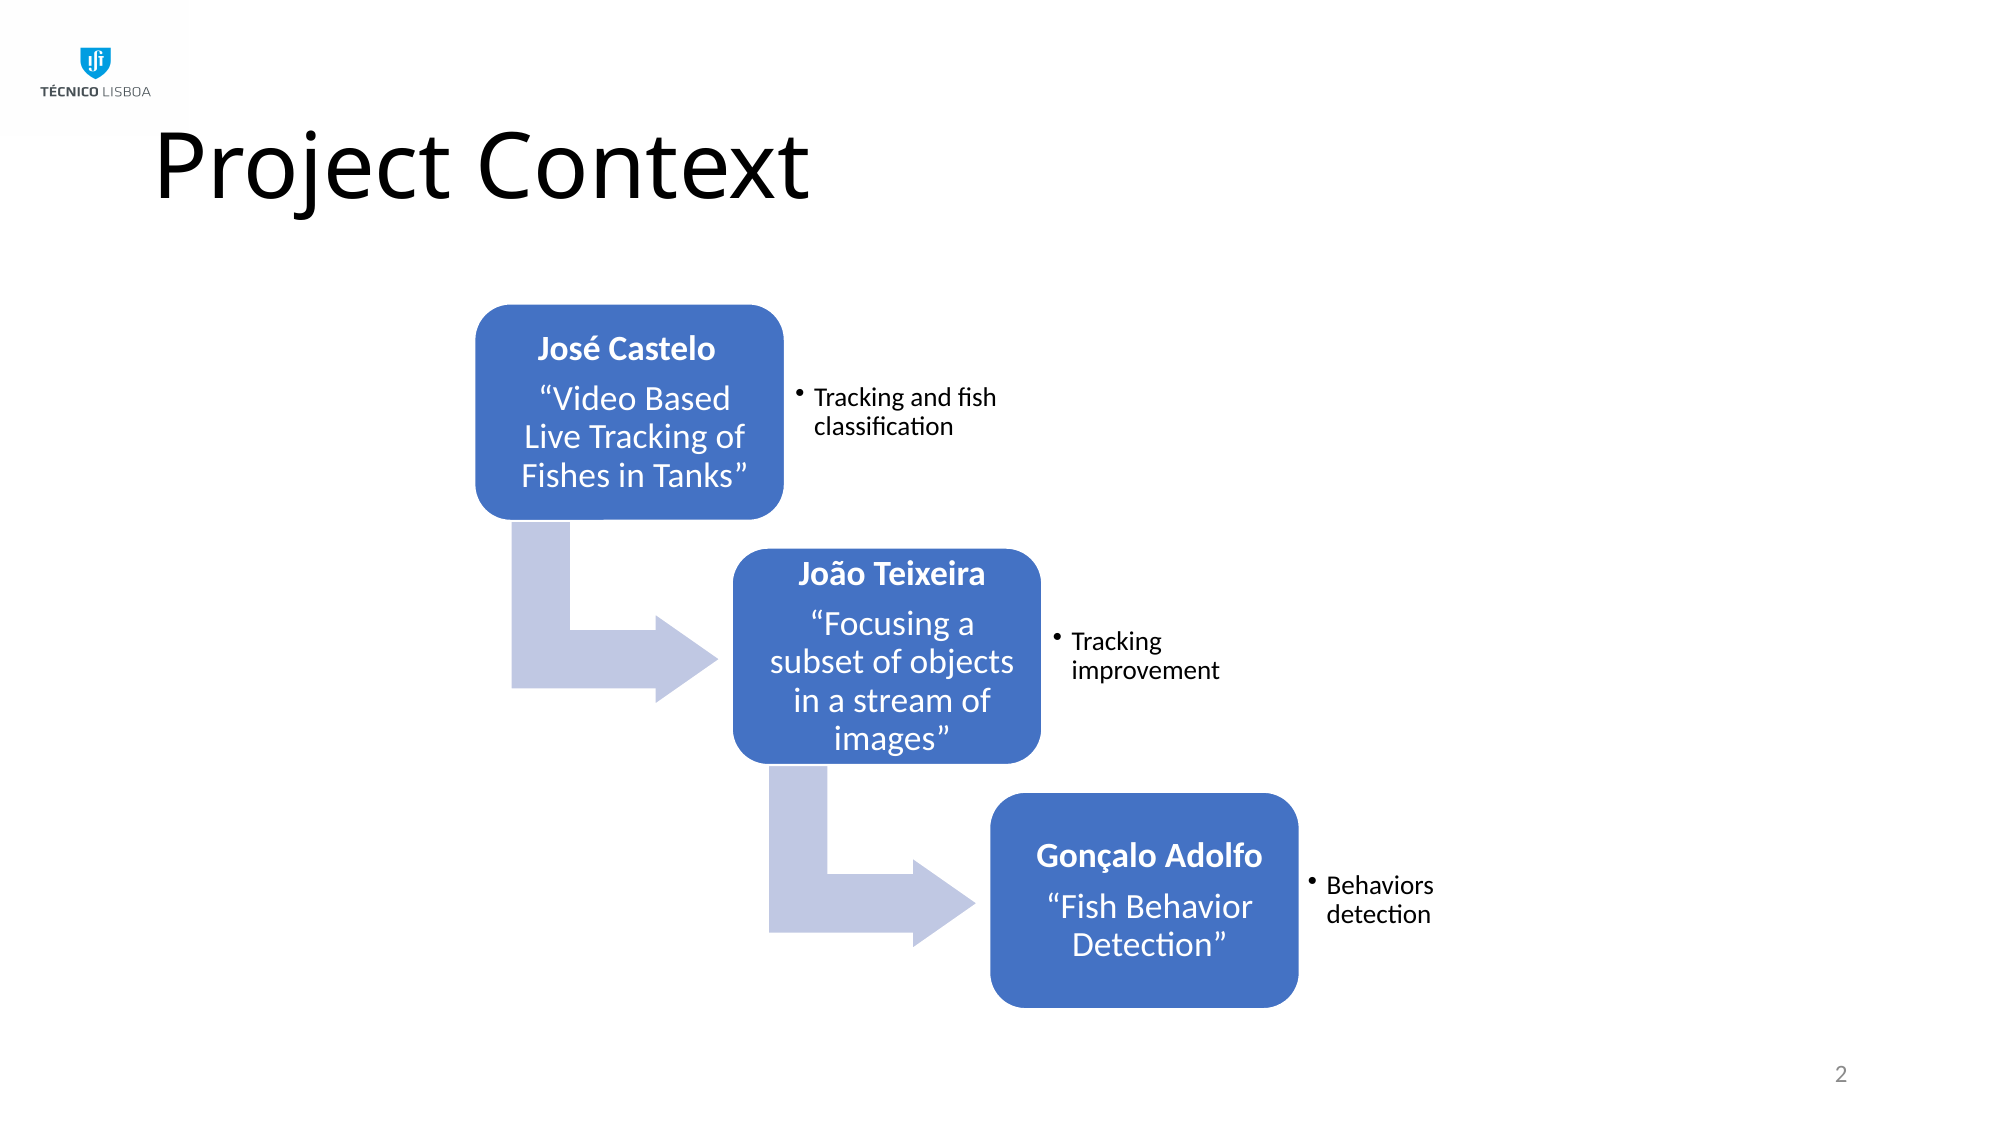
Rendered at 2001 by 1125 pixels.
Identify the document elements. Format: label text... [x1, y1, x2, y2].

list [137, 299, 1863, 1014]
picture [0, 0, 189, 136]
slide_number 2 [1412, 1042, 1863, 1103]
title Project Context [137, 59, 1863, 278]
